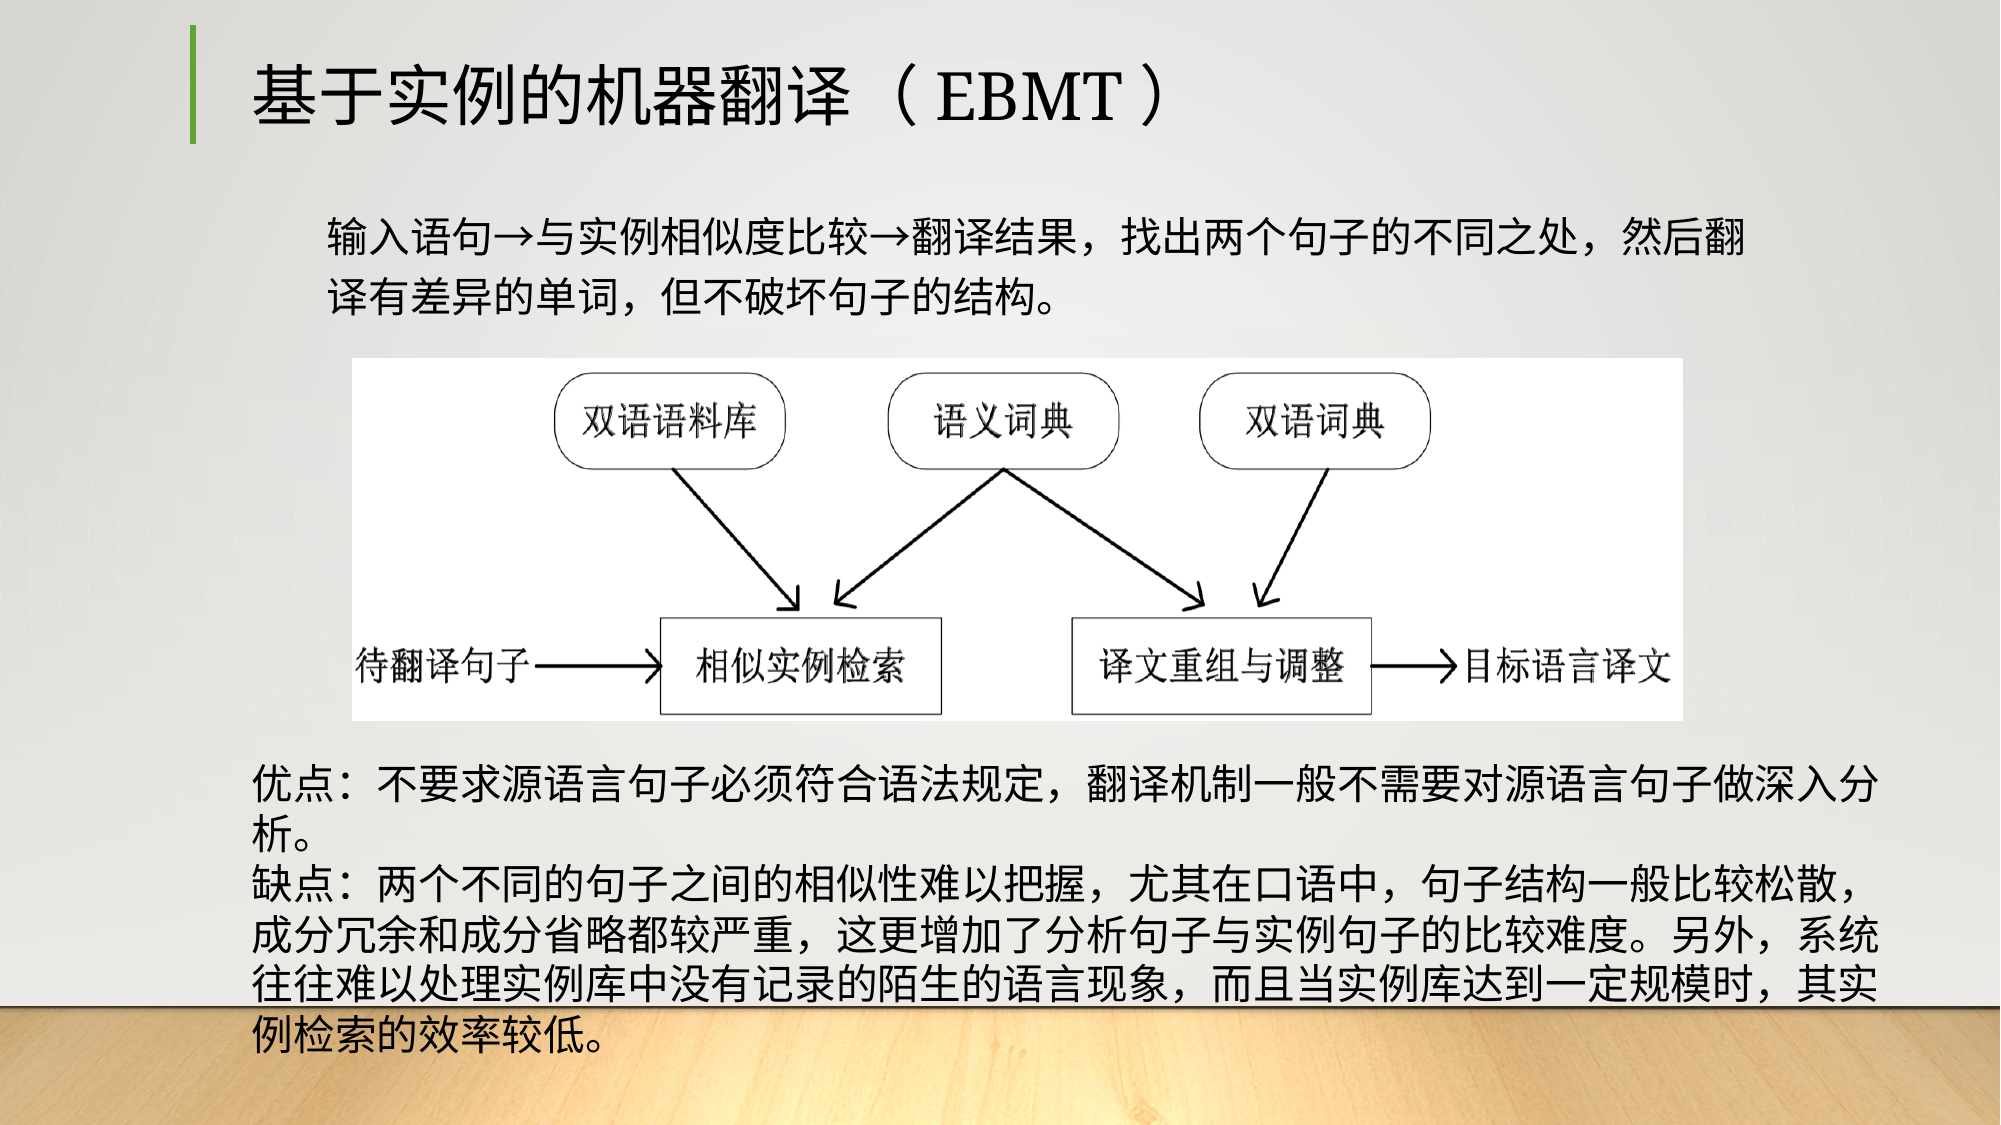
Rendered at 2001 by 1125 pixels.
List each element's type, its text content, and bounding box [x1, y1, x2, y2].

text_box 优点：不要求源语言句子必须符合语法规定，翻译机制一般不需要对源语言句子做深入分析。 缺点：两个不同的句子之间的相似性难以把握，尤其在口语中，句子结构一般比较松散，成分冗余和成分省略都较严重，这更增加了分析句子与实例句子的比较难度。另外，系统往往难以处理实例库中没有记录的陌生的语言现象，而且当实例库达到一定规模时，其实例检索的效率较低。 [236, 750, 1935, 1066]
title 基于实例的机器翻译（EBMT） [236, 23, 1799, 143]
picture [0, 1006, 2000, 1125]
picture [352, 357, 1683, 721]
list 输入语句→与实例相似度比较→翻译结果，找出两个句子的不同之处，然后翻译有差异的单词，但不破坏句子的结构。 [236, 193, 1799, 359]
